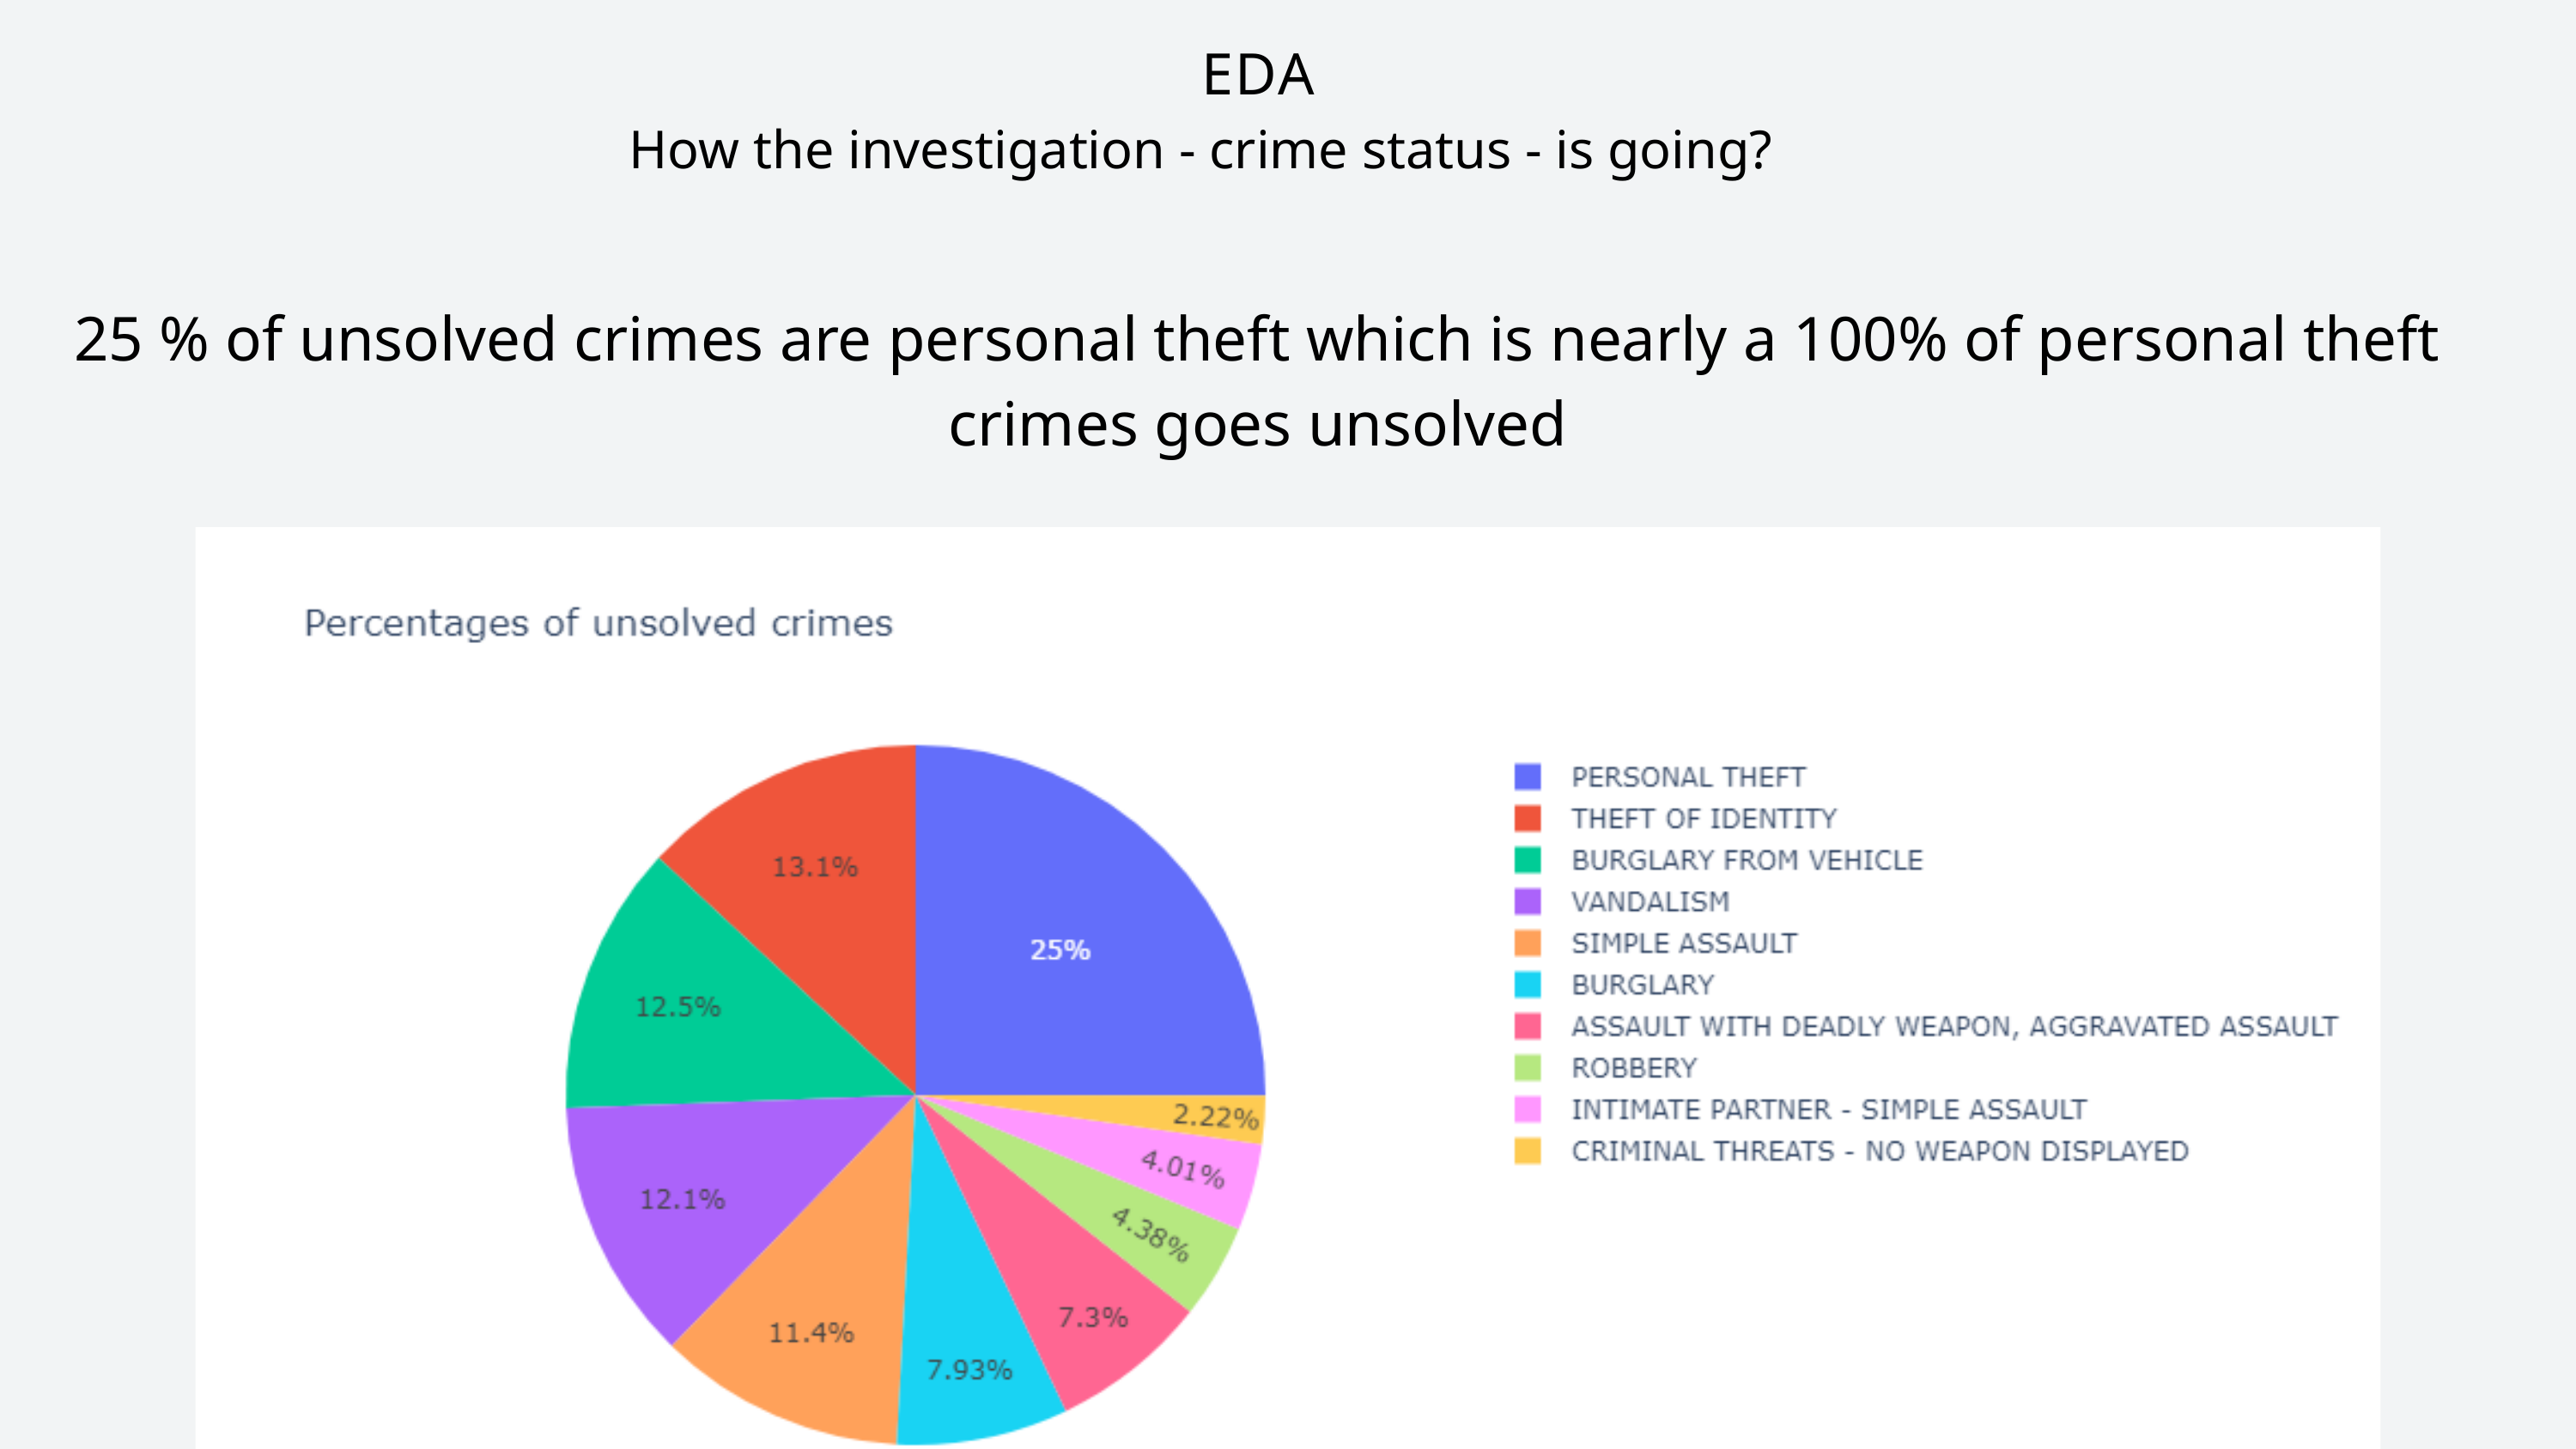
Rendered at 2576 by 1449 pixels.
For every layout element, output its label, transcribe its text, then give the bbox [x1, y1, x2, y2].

text_box 25 % of unsolved crimes are personal theft which is nearly a 100% of personal theft crimes goes unsolved [0, 287, 2517, 458]
text_box How the investigation - crime status - is going? [509, 105, 1893, 179]
text_box [195, 527, 2381, 1449]
text_box EDA [775, 27, 1741, 106]
